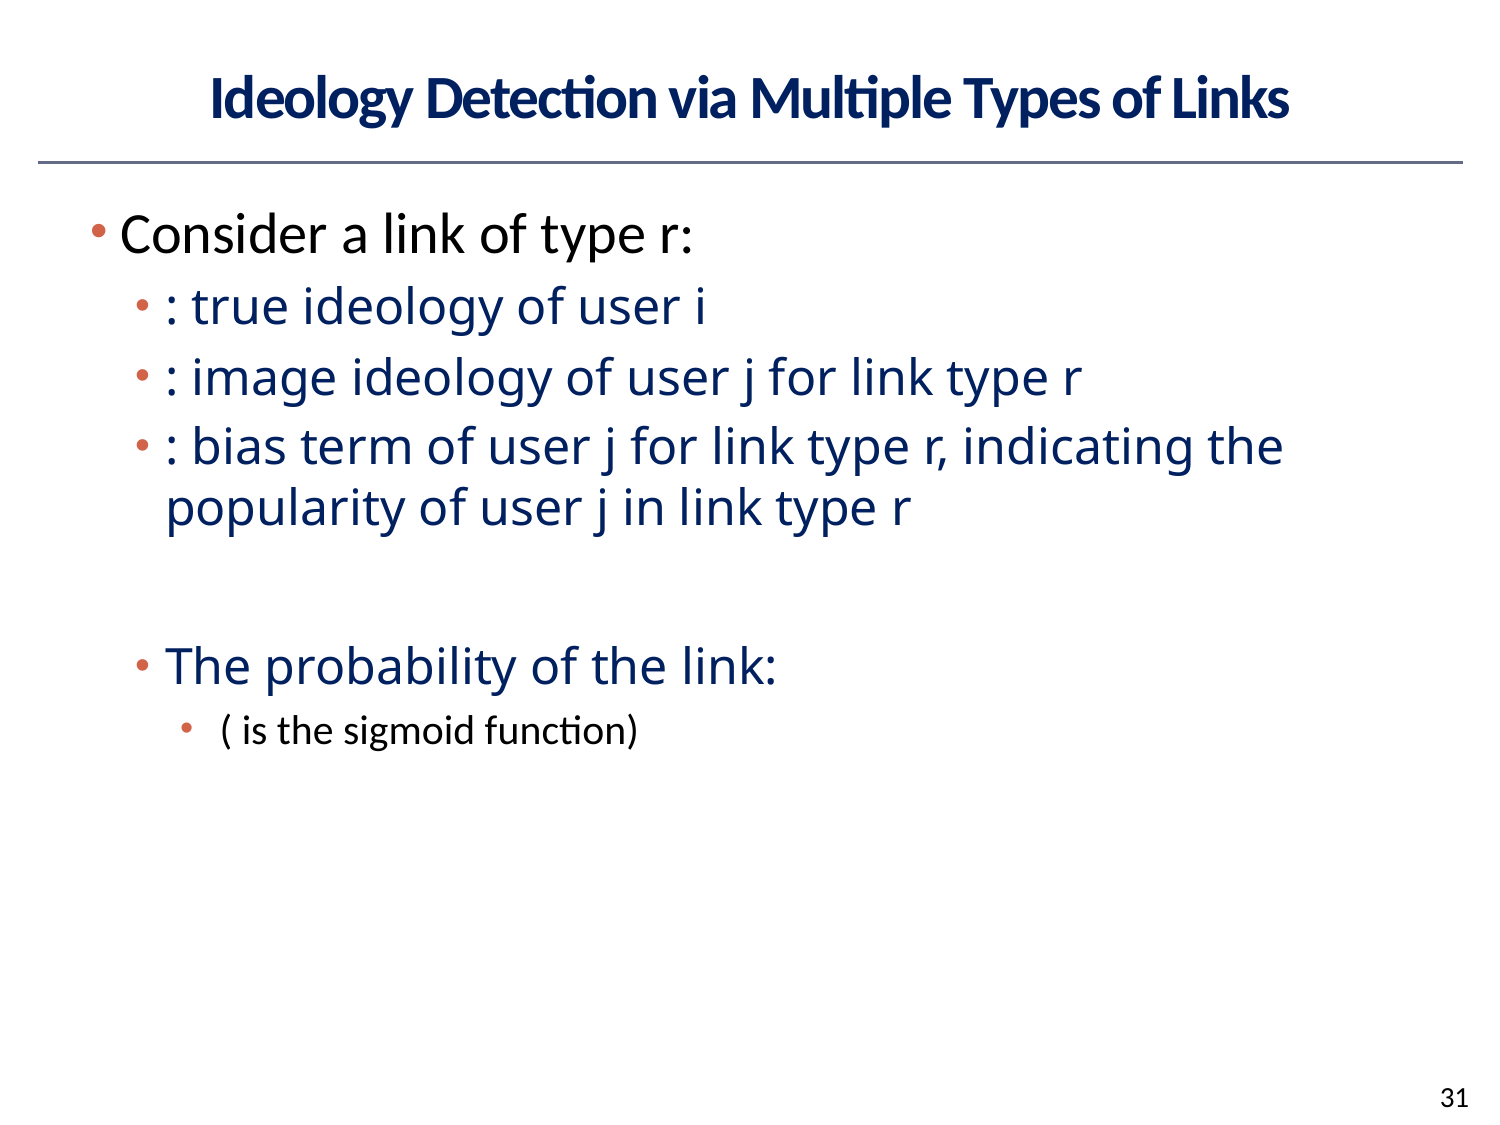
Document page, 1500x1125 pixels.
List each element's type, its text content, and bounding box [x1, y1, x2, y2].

slide_number 30 [1425, 1071, 1500, 1125]
title Ideology Detection via Multiple Types of Links [75, 24, 1425, 163]
